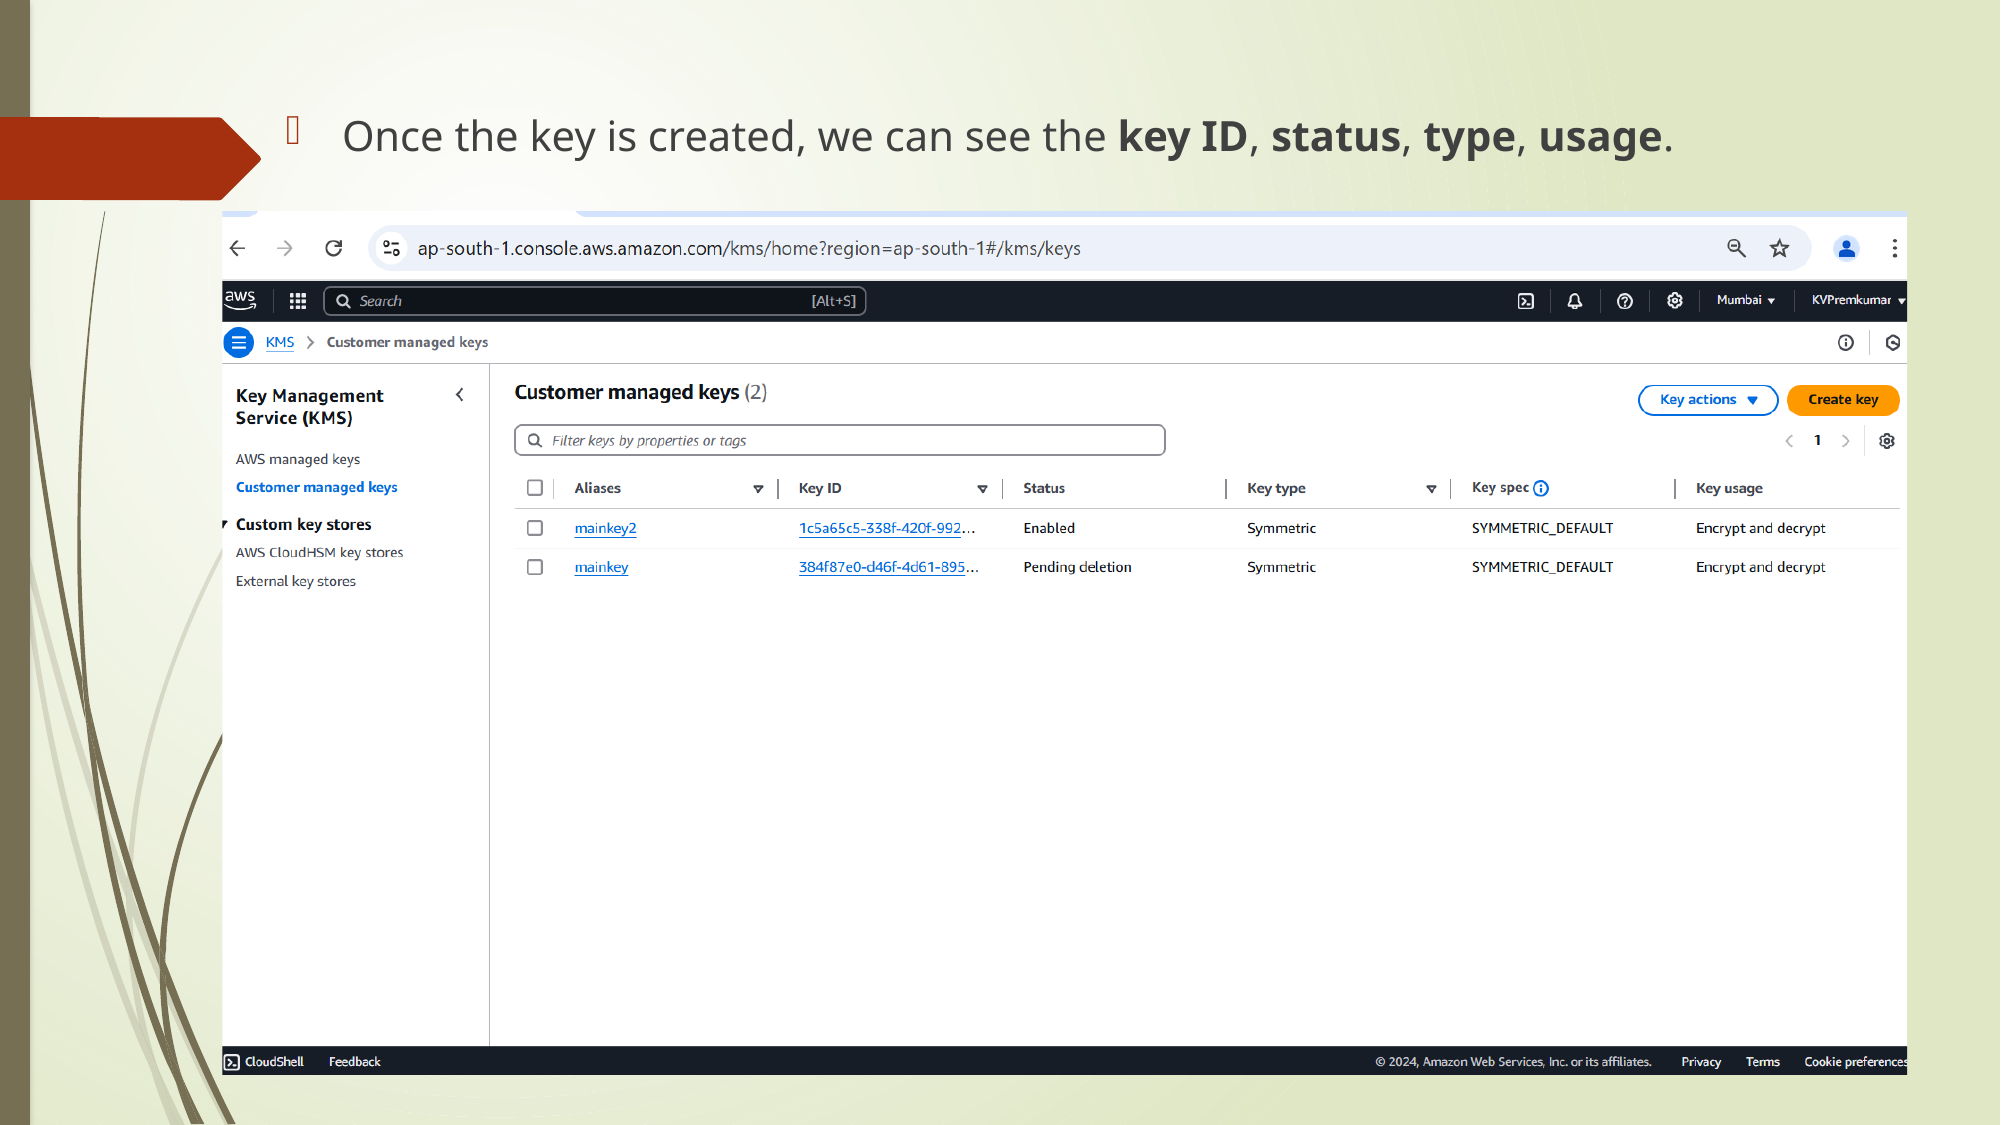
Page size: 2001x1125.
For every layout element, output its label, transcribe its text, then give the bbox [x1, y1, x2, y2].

text_box Once the key is created, we can see the key ID, status, type, usage. [271, 101, 1859, 211]
picture [222, 211, 1908, 1075]
